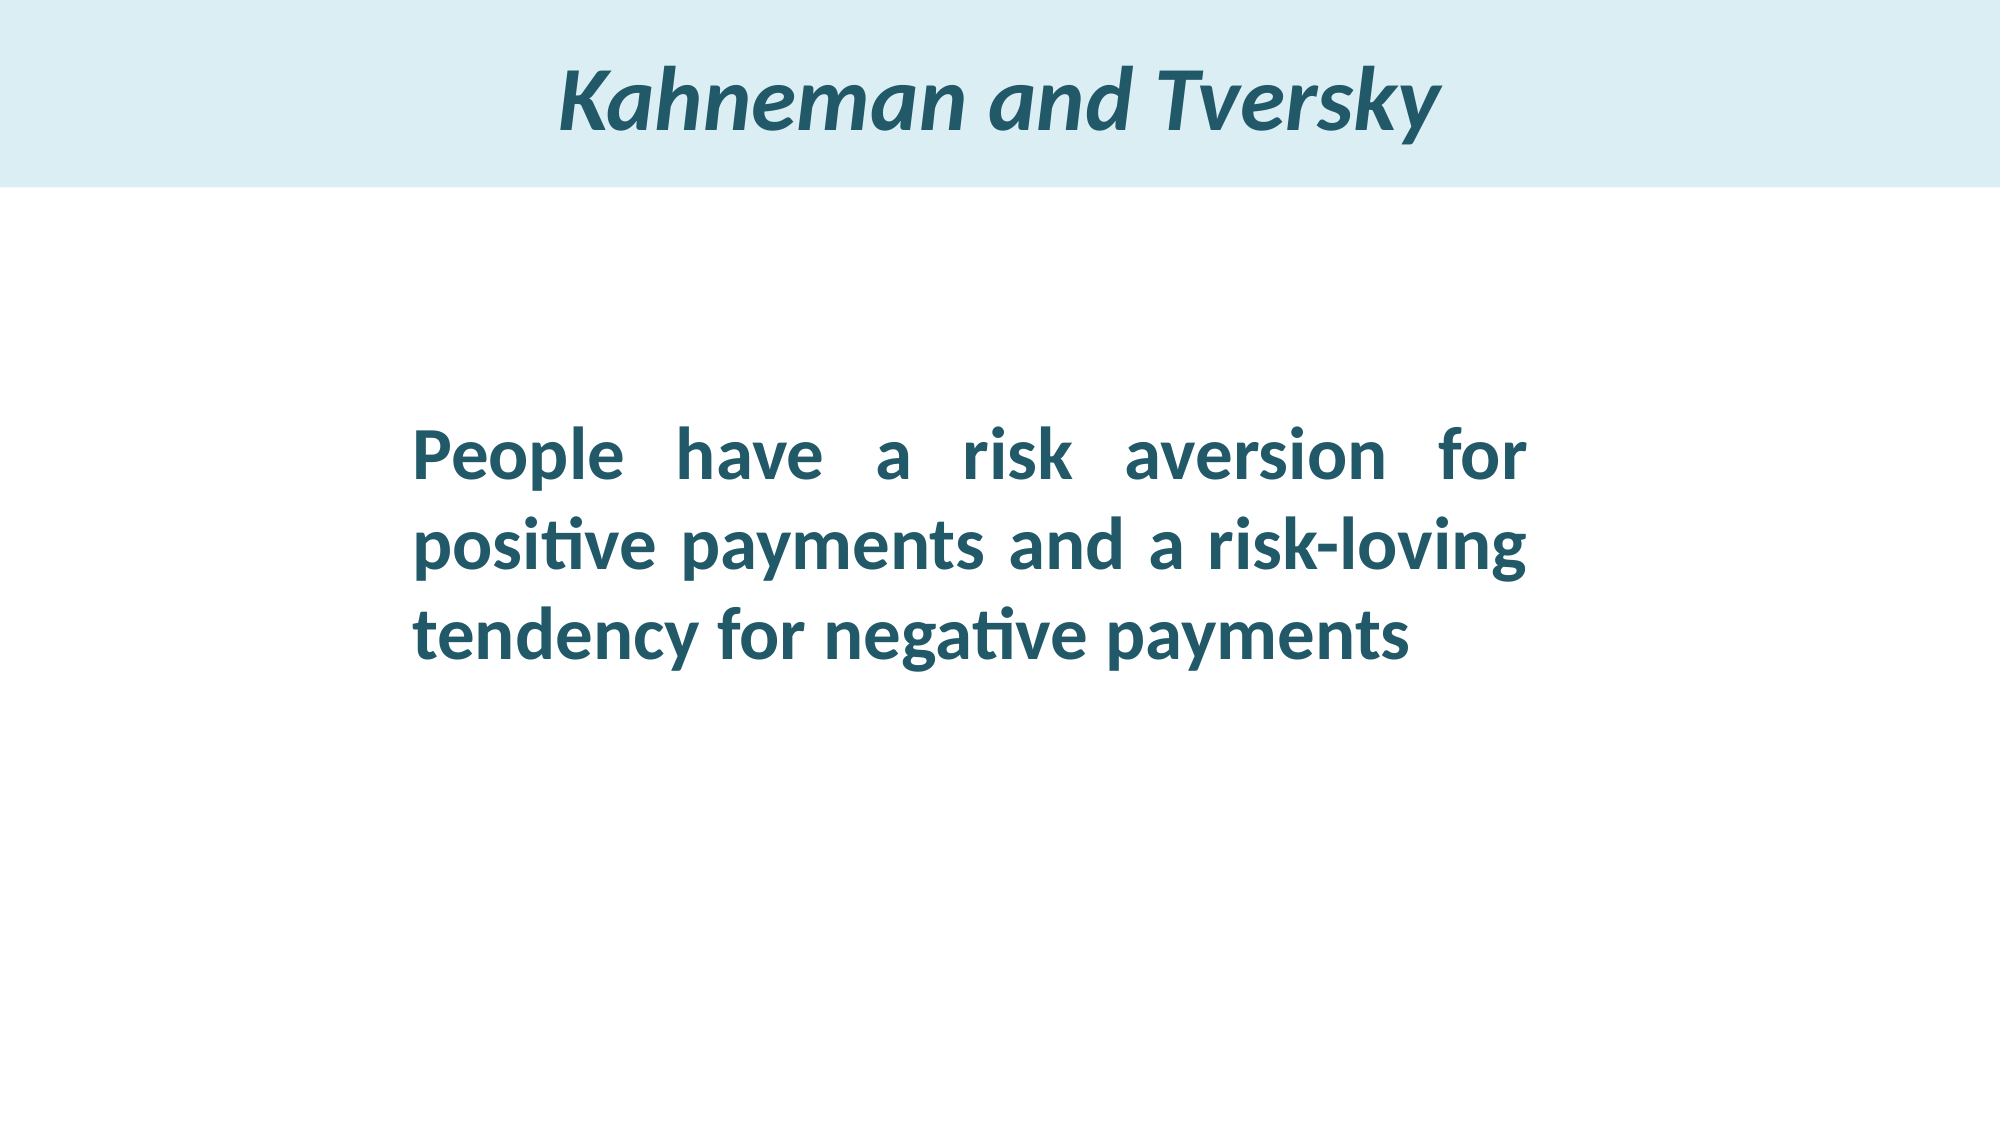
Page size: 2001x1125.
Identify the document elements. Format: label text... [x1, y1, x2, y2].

text_box People have a risk aversion for positive payments and a risk-loving tendency for negative payments [397, 397, 1544, 682]
title Kahneman and Tversky [0, 0, 2000, 188]
